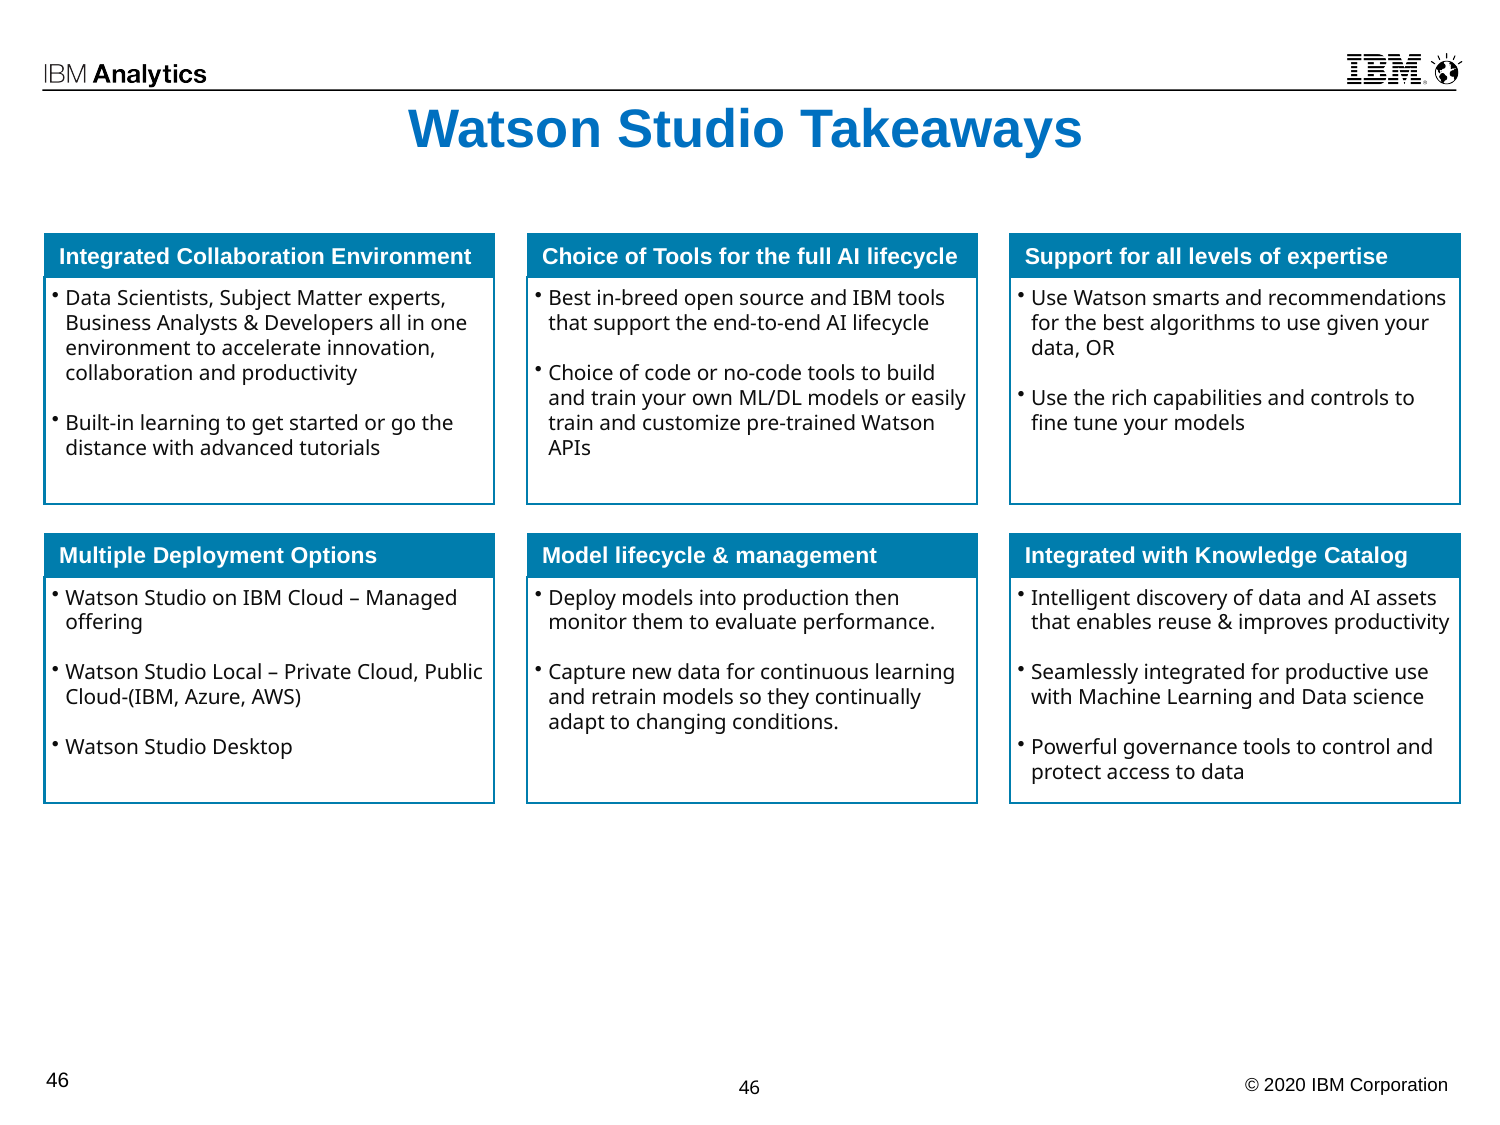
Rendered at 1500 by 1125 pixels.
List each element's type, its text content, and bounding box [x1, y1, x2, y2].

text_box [527, 533, 978, 804]
picture [26, 46, 225, 102]
text_box Watson Studio Takeaways [37, 85, 1471, 162]
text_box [44, 533, 495, 804]
slide_number 46 [734, 1072, 765, 1112]
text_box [527, 233, 978, 505]
picture [1336, 42, 1471, 85]
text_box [44, 233, 495, 505]
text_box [1009, 233, 1461, 505]
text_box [1009, 533, 1461, 804]
